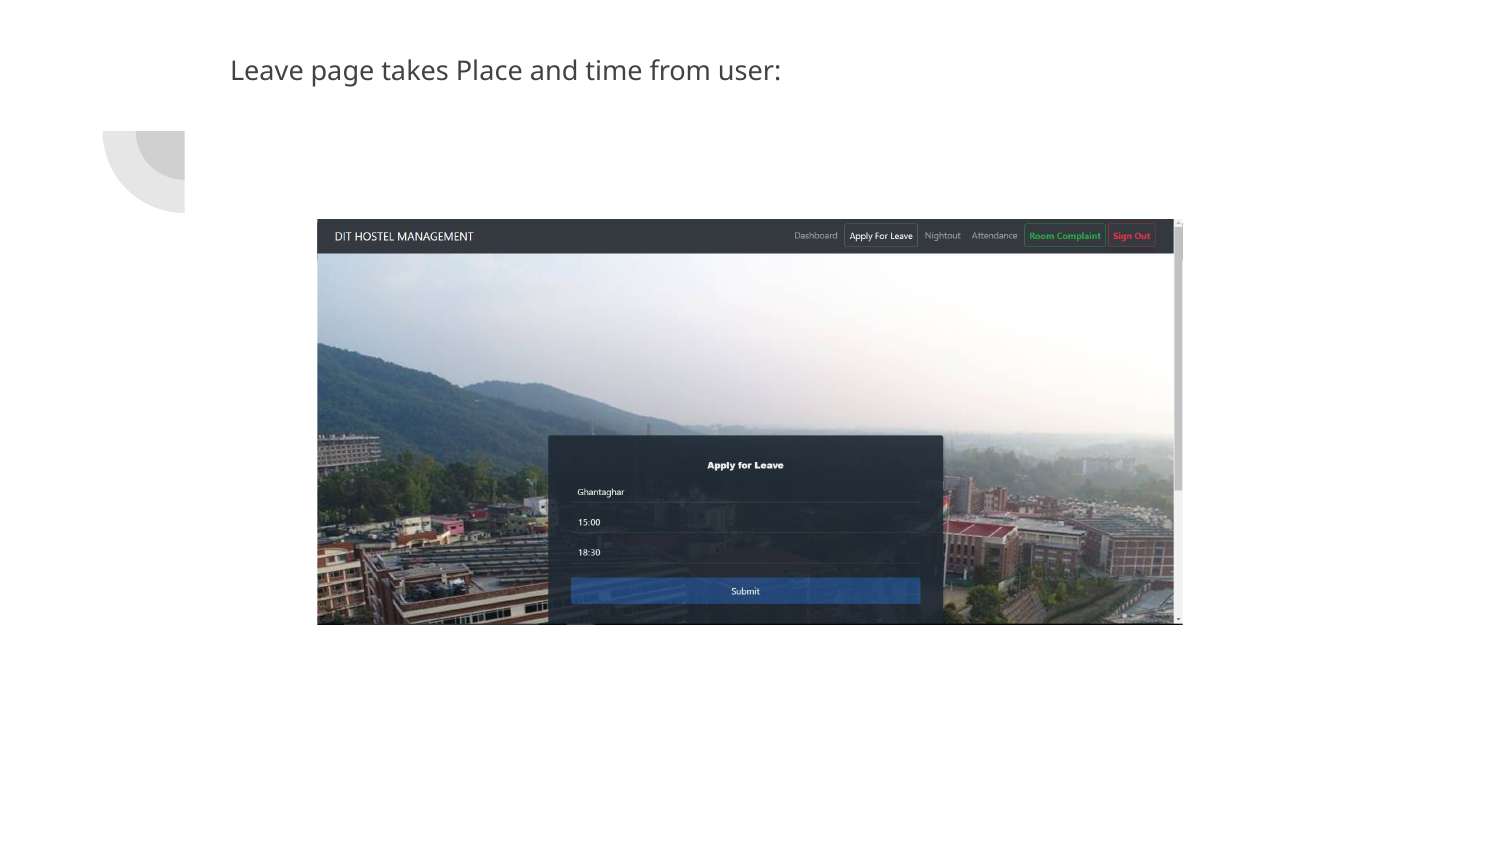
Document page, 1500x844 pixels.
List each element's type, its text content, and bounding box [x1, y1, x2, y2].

list Leave page takes Place and time from user: [215, 33, 1369, 451]
picture [317, 219, 1183, 625]
